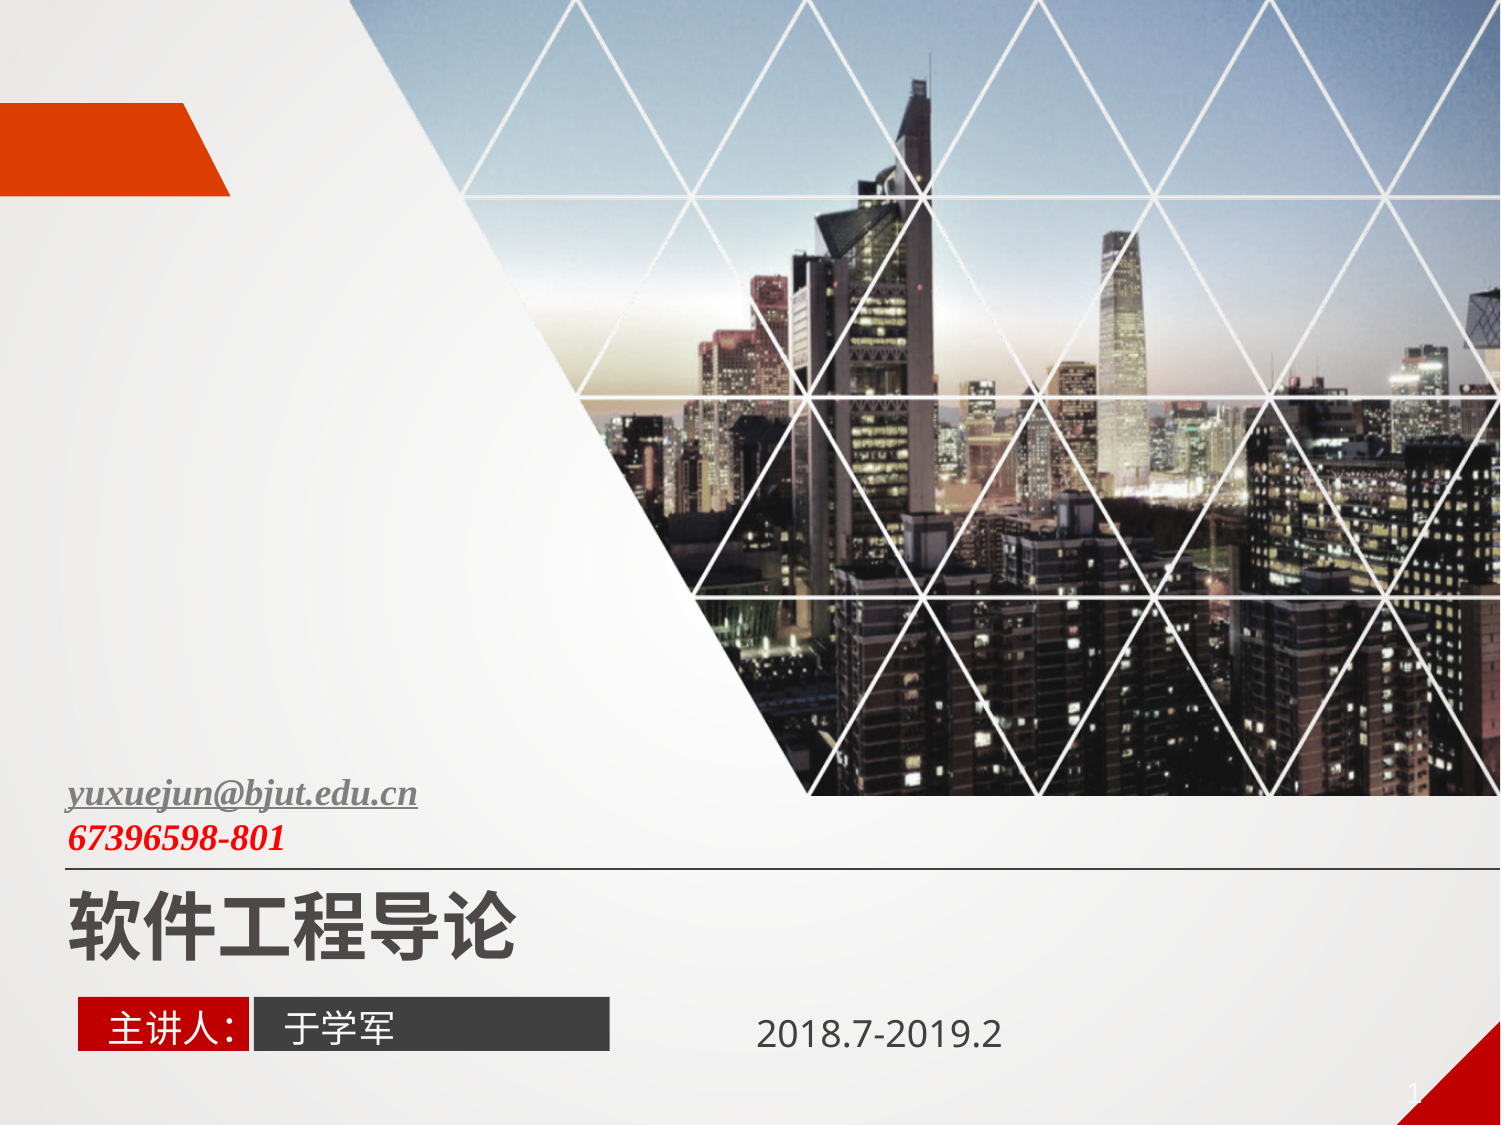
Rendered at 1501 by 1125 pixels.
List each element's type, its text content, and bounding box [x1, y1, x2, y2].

picture [0, 0, 1501, 1125]
text_box 2018.7-2019.2 [741, 980, 1105, 1063]
text_box [456, 996, 610, 1051]
text_box 主讲人： 于学军 [92, 975, 456, 1058]
text_box [78, 996, 92, 1051]
text_box [0, 103, 231, 197]
text_box yuxuejun@bjut.edu.cn 67396598-801 [53, 760, 804, 866]
text_box 软件工程导论 [53, 868, 1129, 981]
